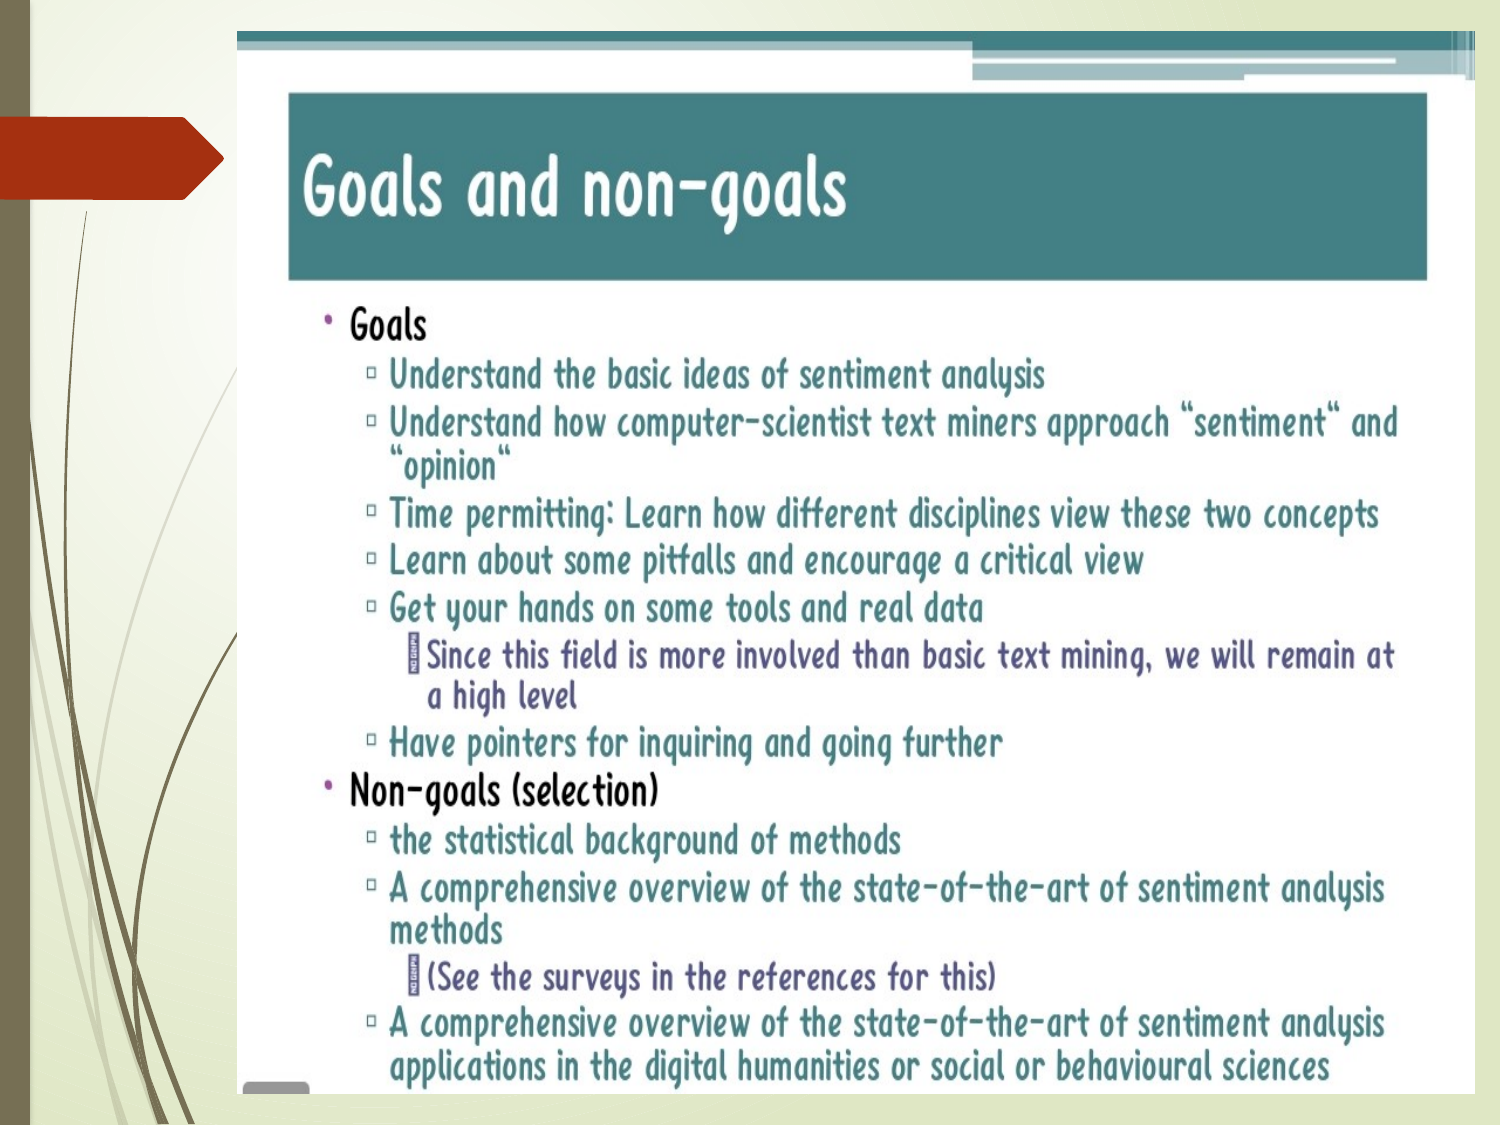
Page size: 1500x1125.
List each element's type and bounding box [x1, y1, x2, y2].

picture [237, 30, 1476, 1094]
